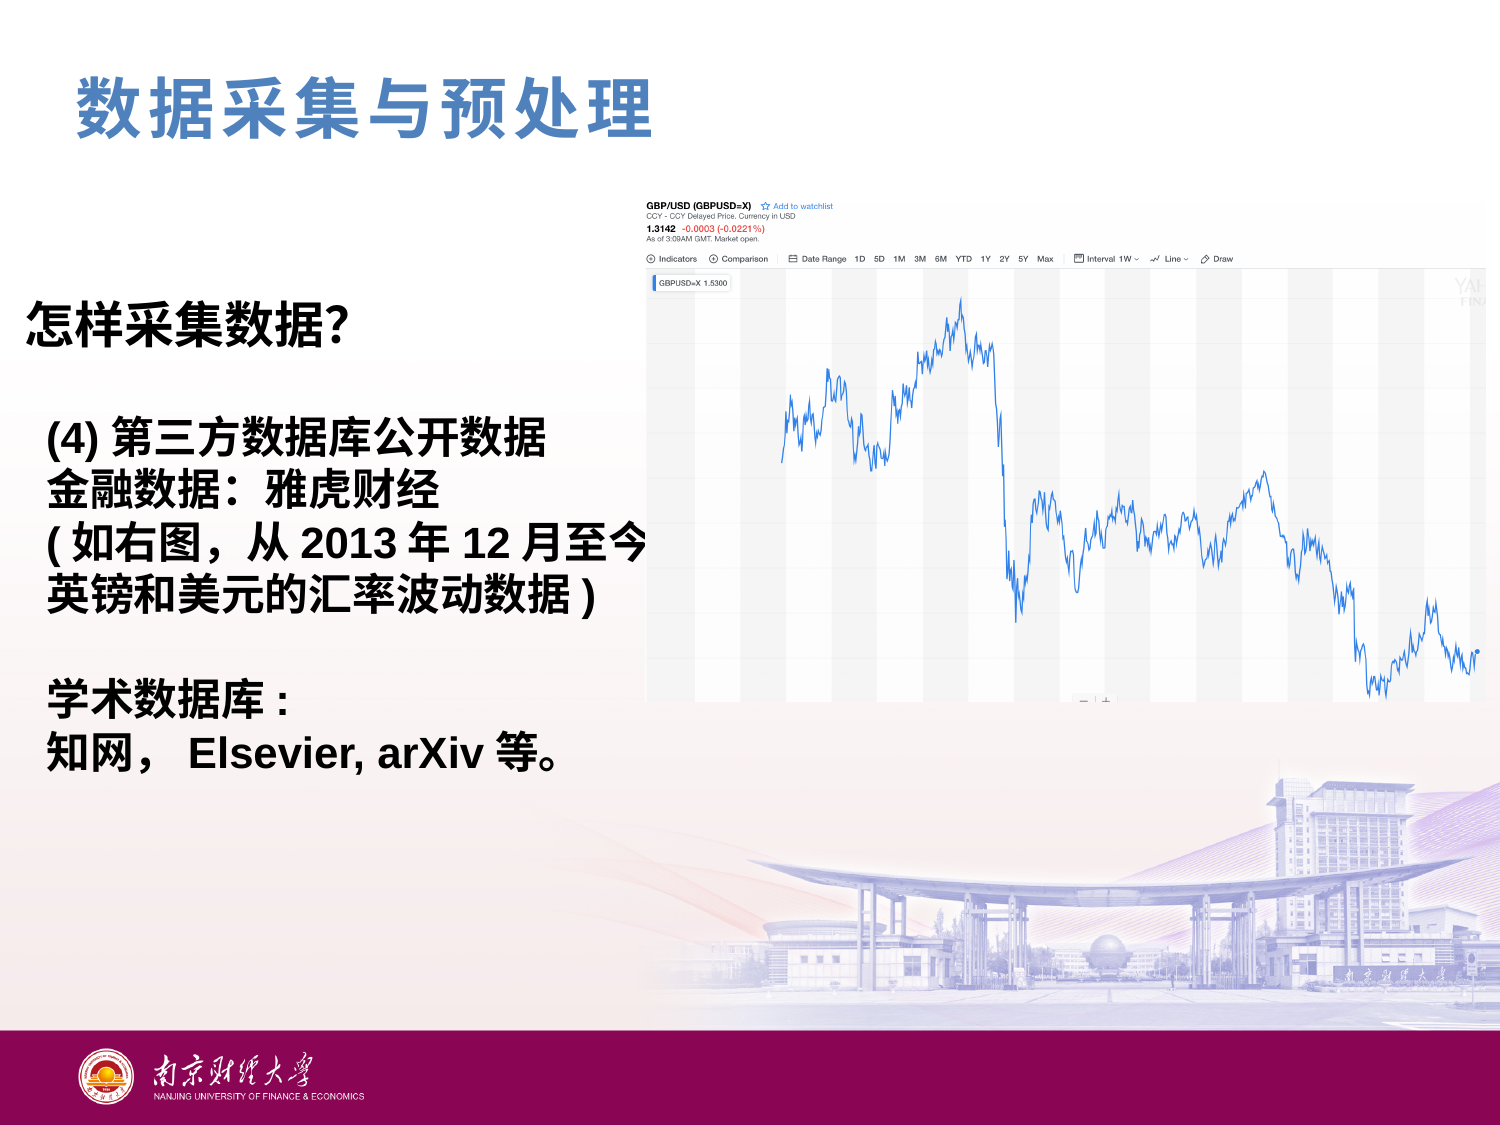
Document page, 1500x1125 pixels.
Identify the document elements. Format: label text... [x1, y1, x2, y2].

text_box (4)第三方数据库公开数据 金融数据：雅虎财经 (如右图，从2013年12月至今 英镑和美元的汇率波动数据) 学术数据库: 知网，Elsevier, arXiv等。 [31, 402, 1275, 846]
text_box 怎样采集数据？ [9, 202, 644, 444]
picture [0, 0, 1500, 1125]
text_box 数据采集与预处理 [60, 59, 1307, 202]
